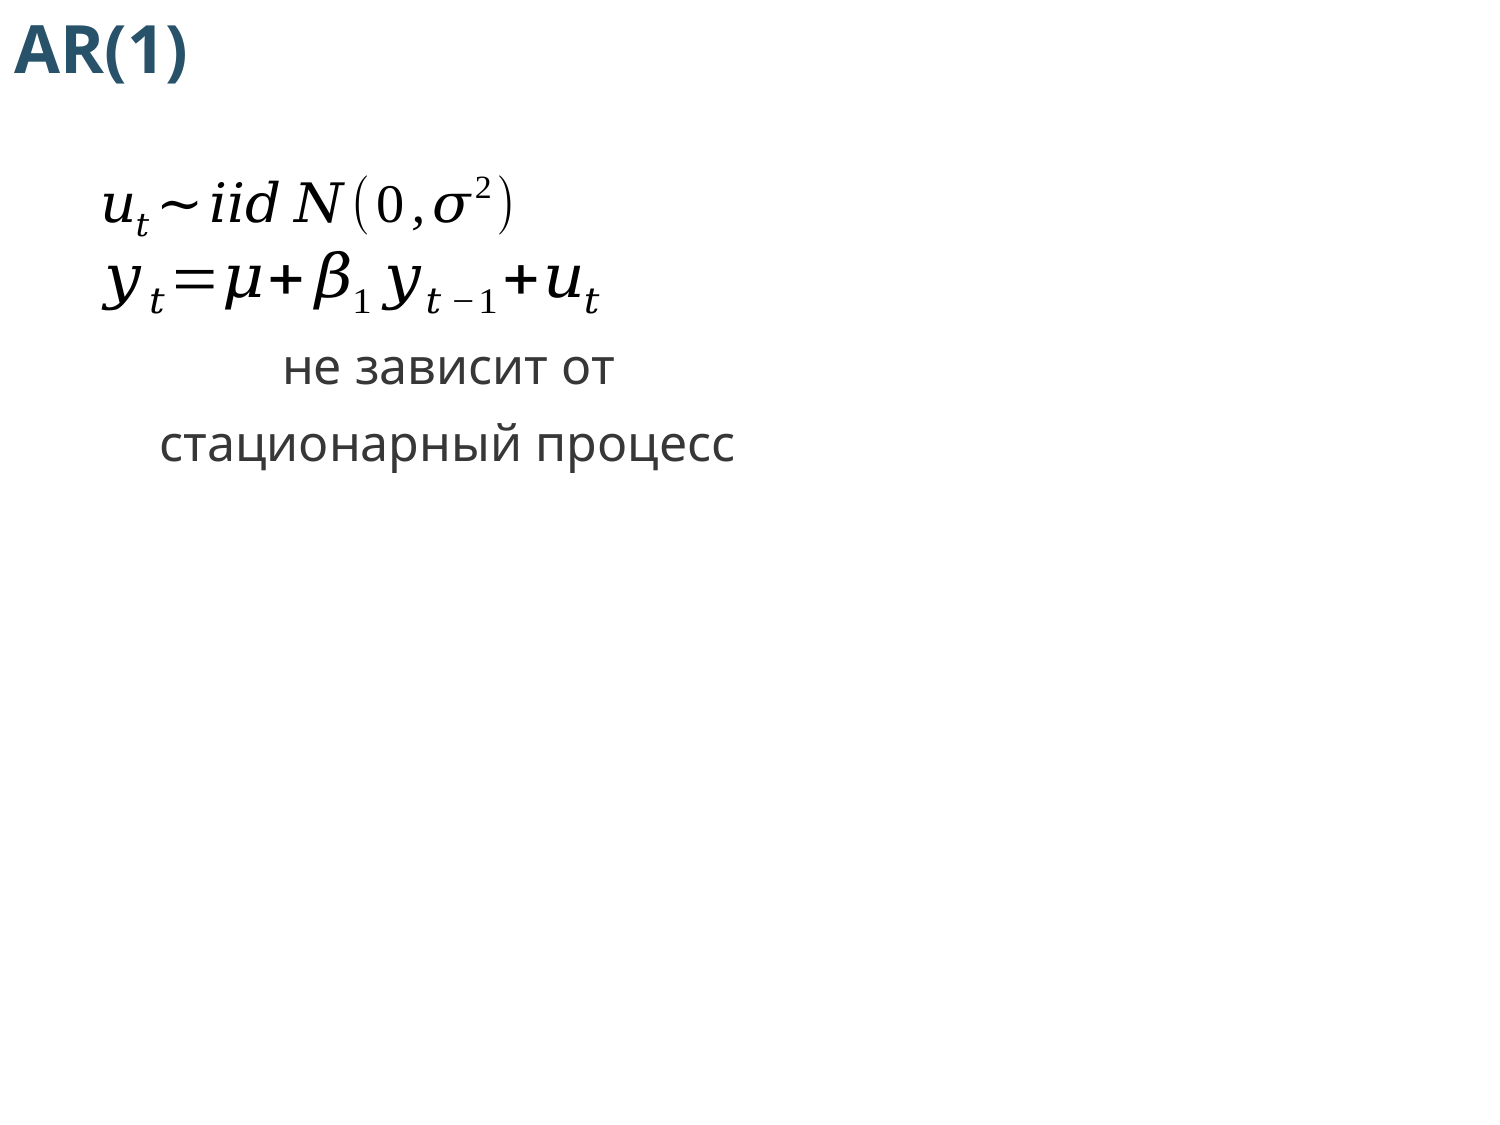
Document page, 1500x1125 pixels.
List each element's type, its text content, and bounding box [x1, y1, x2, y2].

text_box AR(1) [0, 0, 1500, 96]
